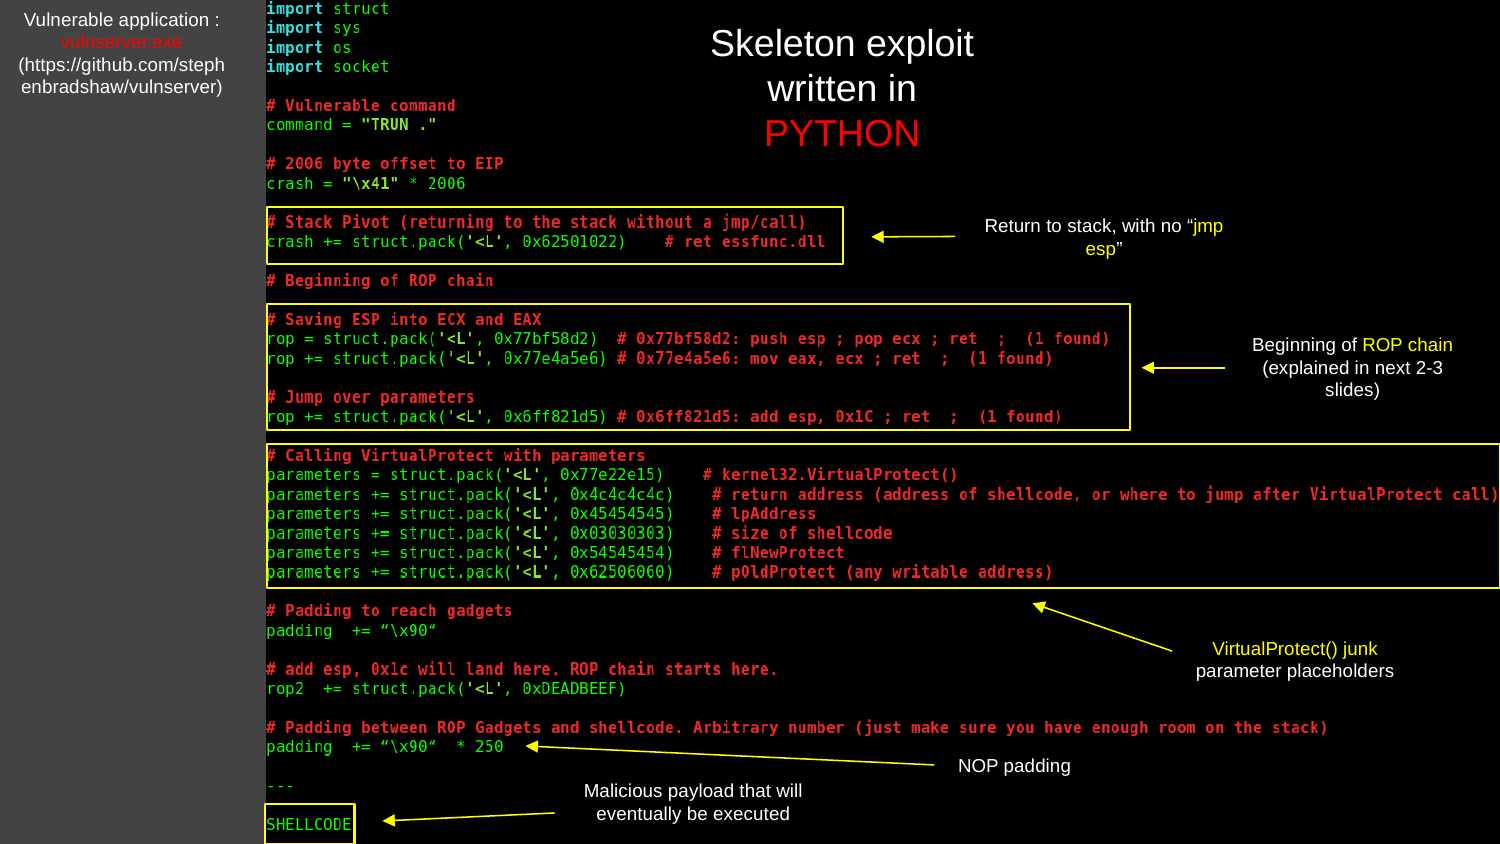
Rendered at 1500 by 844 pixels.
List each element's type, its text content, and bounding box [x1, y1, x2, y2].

picture [266, 0, 1500, 844]
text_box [1032, 602, 1173, 652]
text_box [525, 745, 935, 766]
text_box Vulnerable application : vulnserver.exe (https://github.com/stephenbradshaw/vulnserver) [0, 0, 244, 105]
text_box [382, 812, 555, 822]
